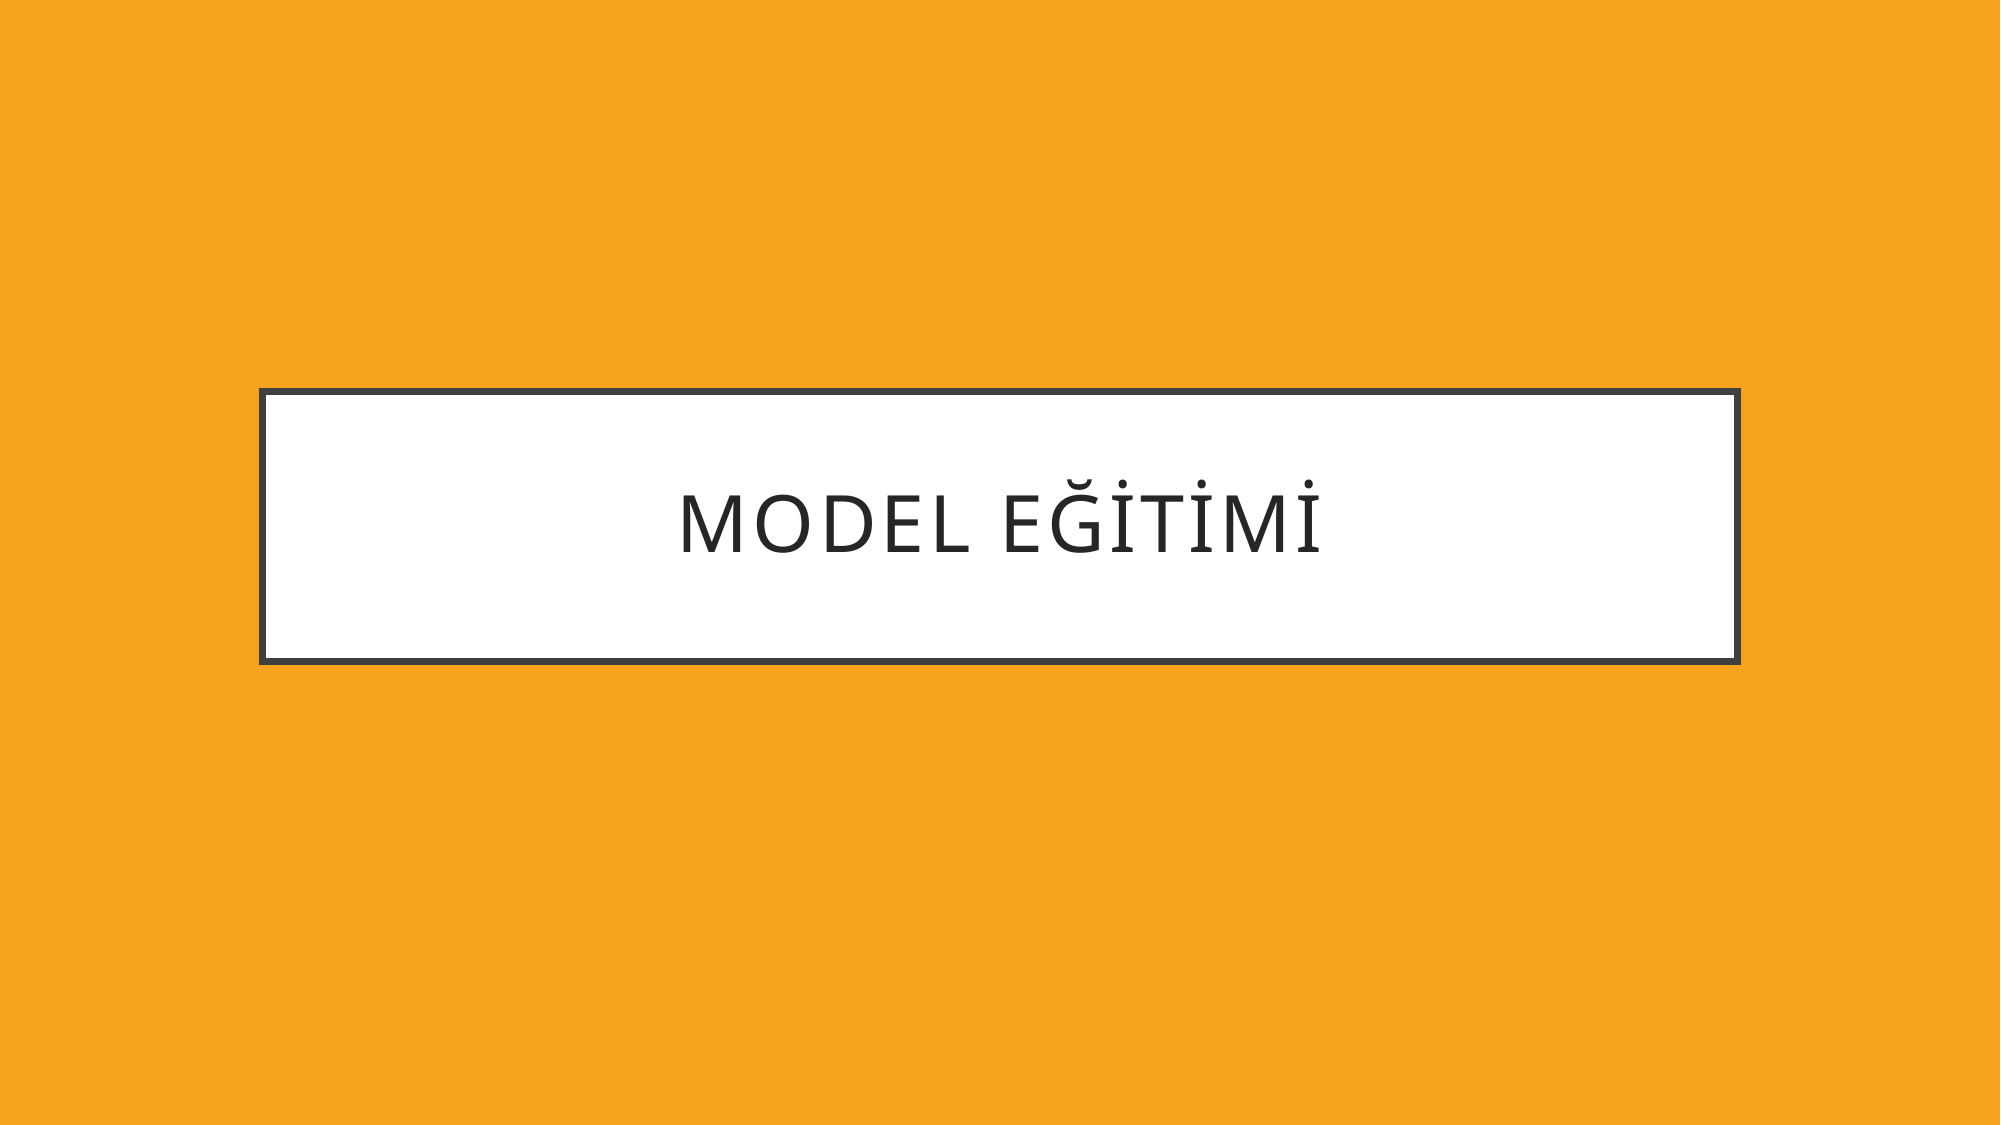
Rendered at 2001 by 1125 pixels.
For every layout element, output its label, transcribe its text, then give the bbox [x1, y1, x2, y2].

title Model eğitimi [259, 388, 1741, 665]
